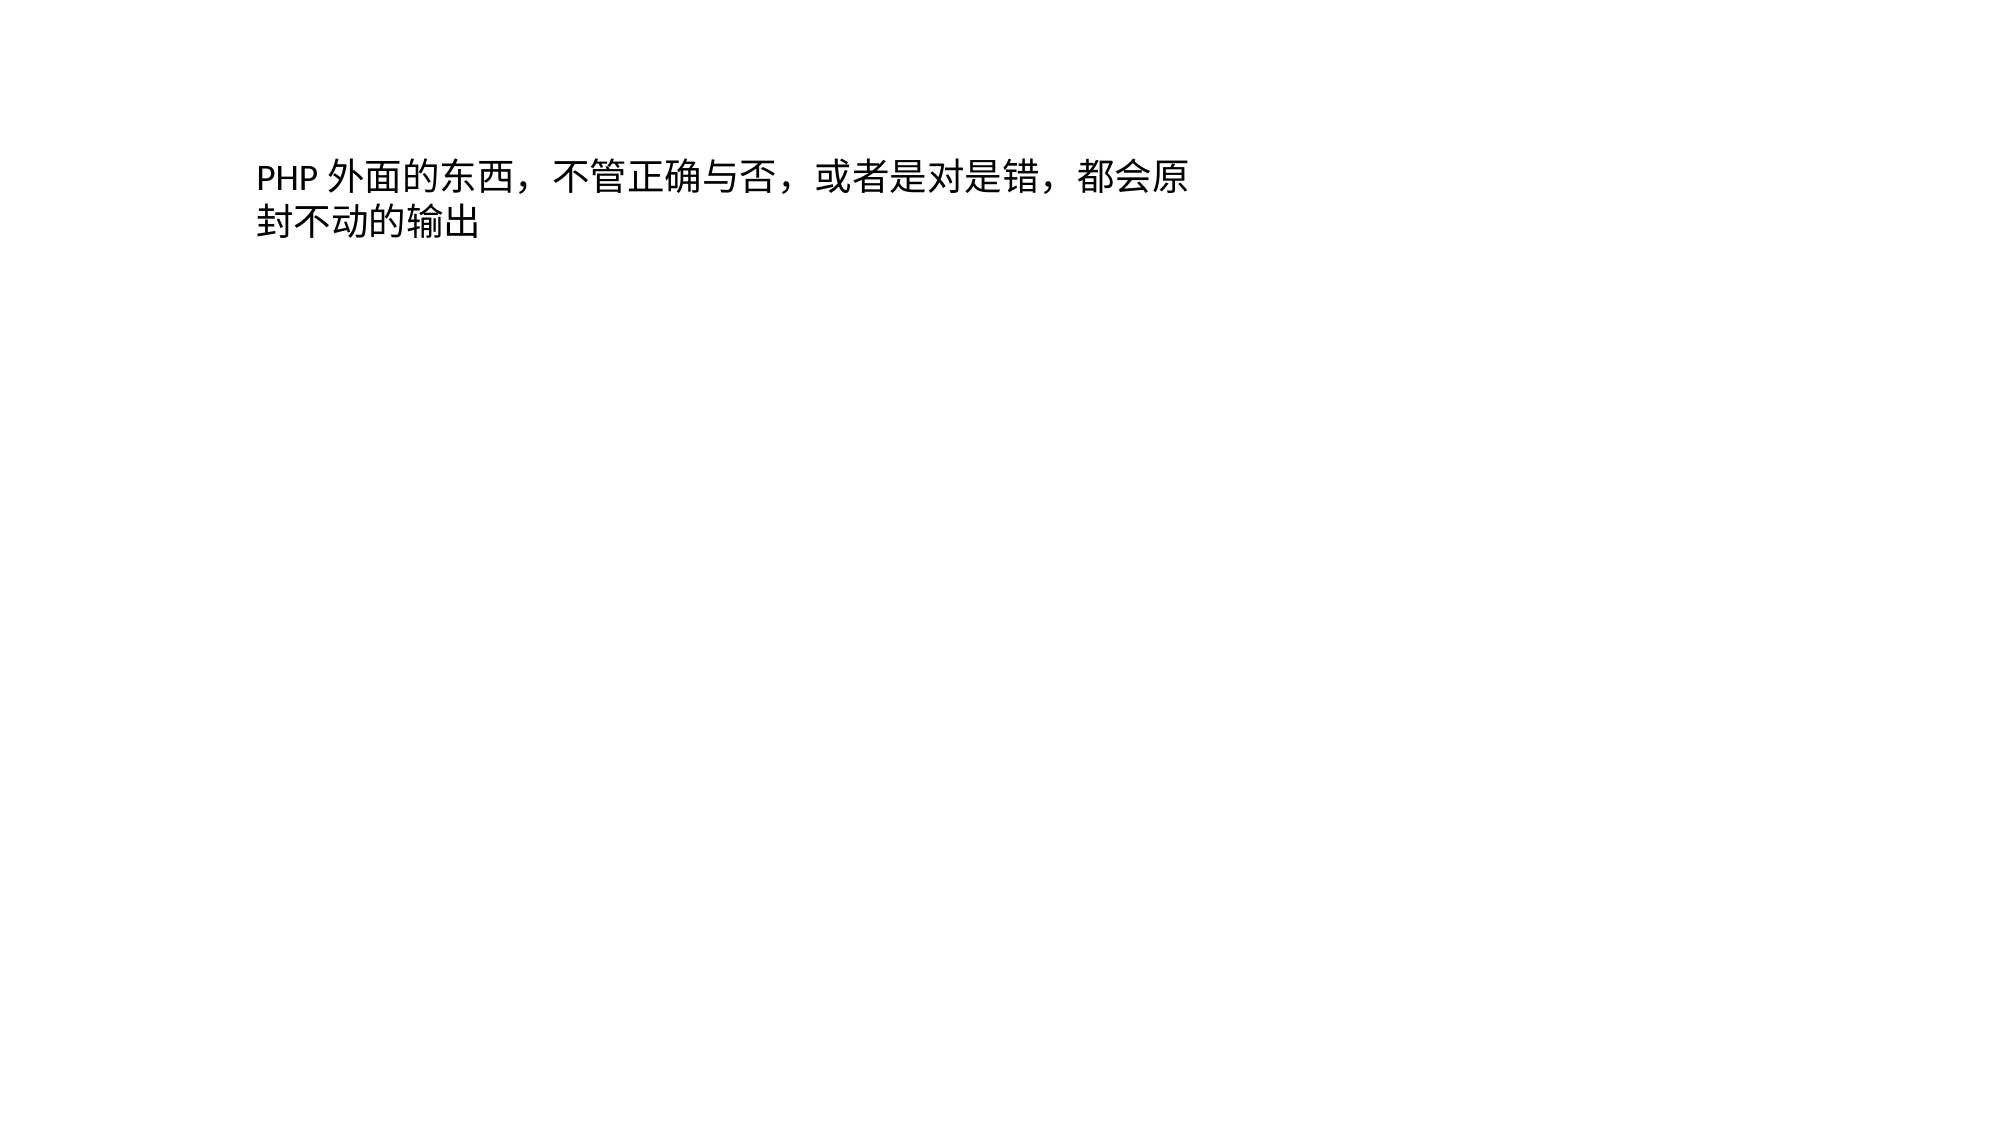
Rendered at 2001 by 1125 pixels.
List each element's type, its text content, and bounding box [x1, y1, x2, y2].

text_box PHP外面的东西，不管正确与否，或者是对是错，都会原封不动的输出 [241, 145, 1234, 251]
